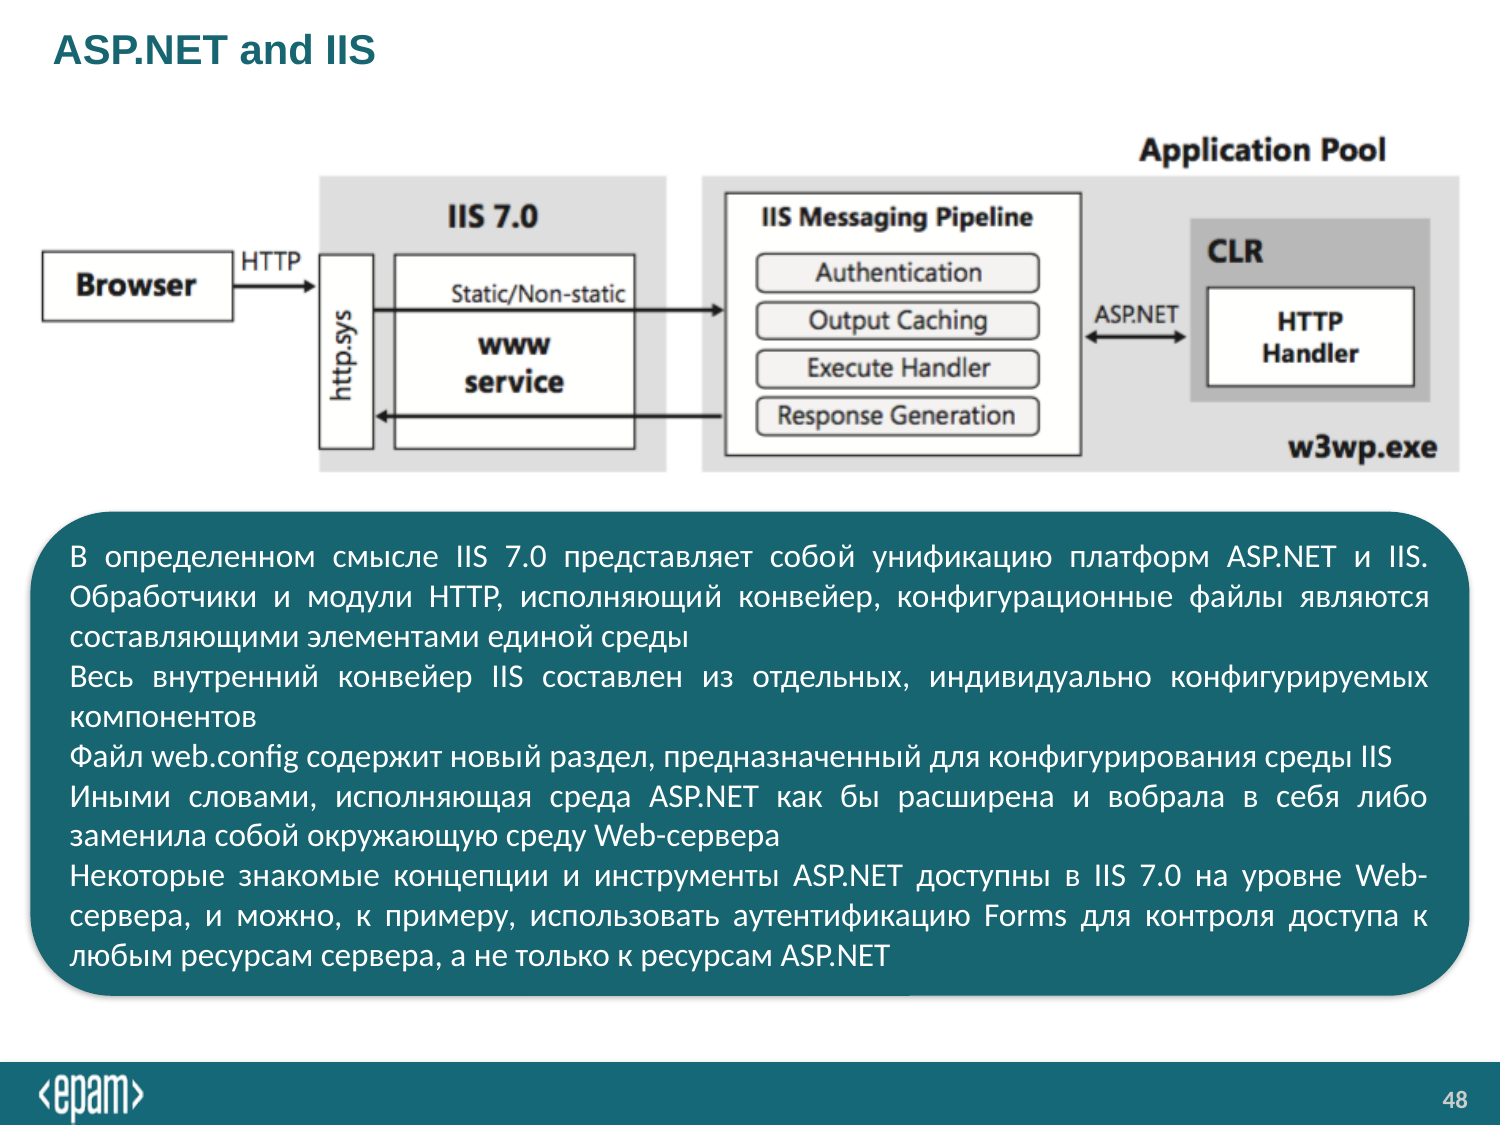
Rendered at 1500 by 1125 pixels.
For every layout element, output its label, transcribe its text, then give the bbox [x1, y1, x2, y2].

title ASP.NET and IIS [0, 0, 1500, 95]
text_box В определенном смысле IIS 7.0 представляет собой унификацию платформ ASP.NET и IIS. Обработчики и модули HTTP, исполняющий конвейер, конфигурационные файлы являются составляющими элементами единой среды Весь внутренний конвейер IIS составлен из отдельных, индивидуально конфигурируемых компонентов Файл web.config содержит новый раздел, предназначенный для конфигурирования среды IIS Иными словами, исполняющая среда ASP.NET как бы расширена и вобрала в себя либо заменила собой окружающую среду Web-сервера Некоторые знакомые концепции и инструменты ASP.NET доступны в IIS 7.0 на уровне Web-сервера, и можно, к примеру, использовать аутентификацию Forms для контроля доступа к любым ресурсам сервера, а не только к ресурсам ASP.NET [30, 511, 1470, 996]
picture [38, 1074, 144, 1125]
picture [30, 125, 1469, 482]
